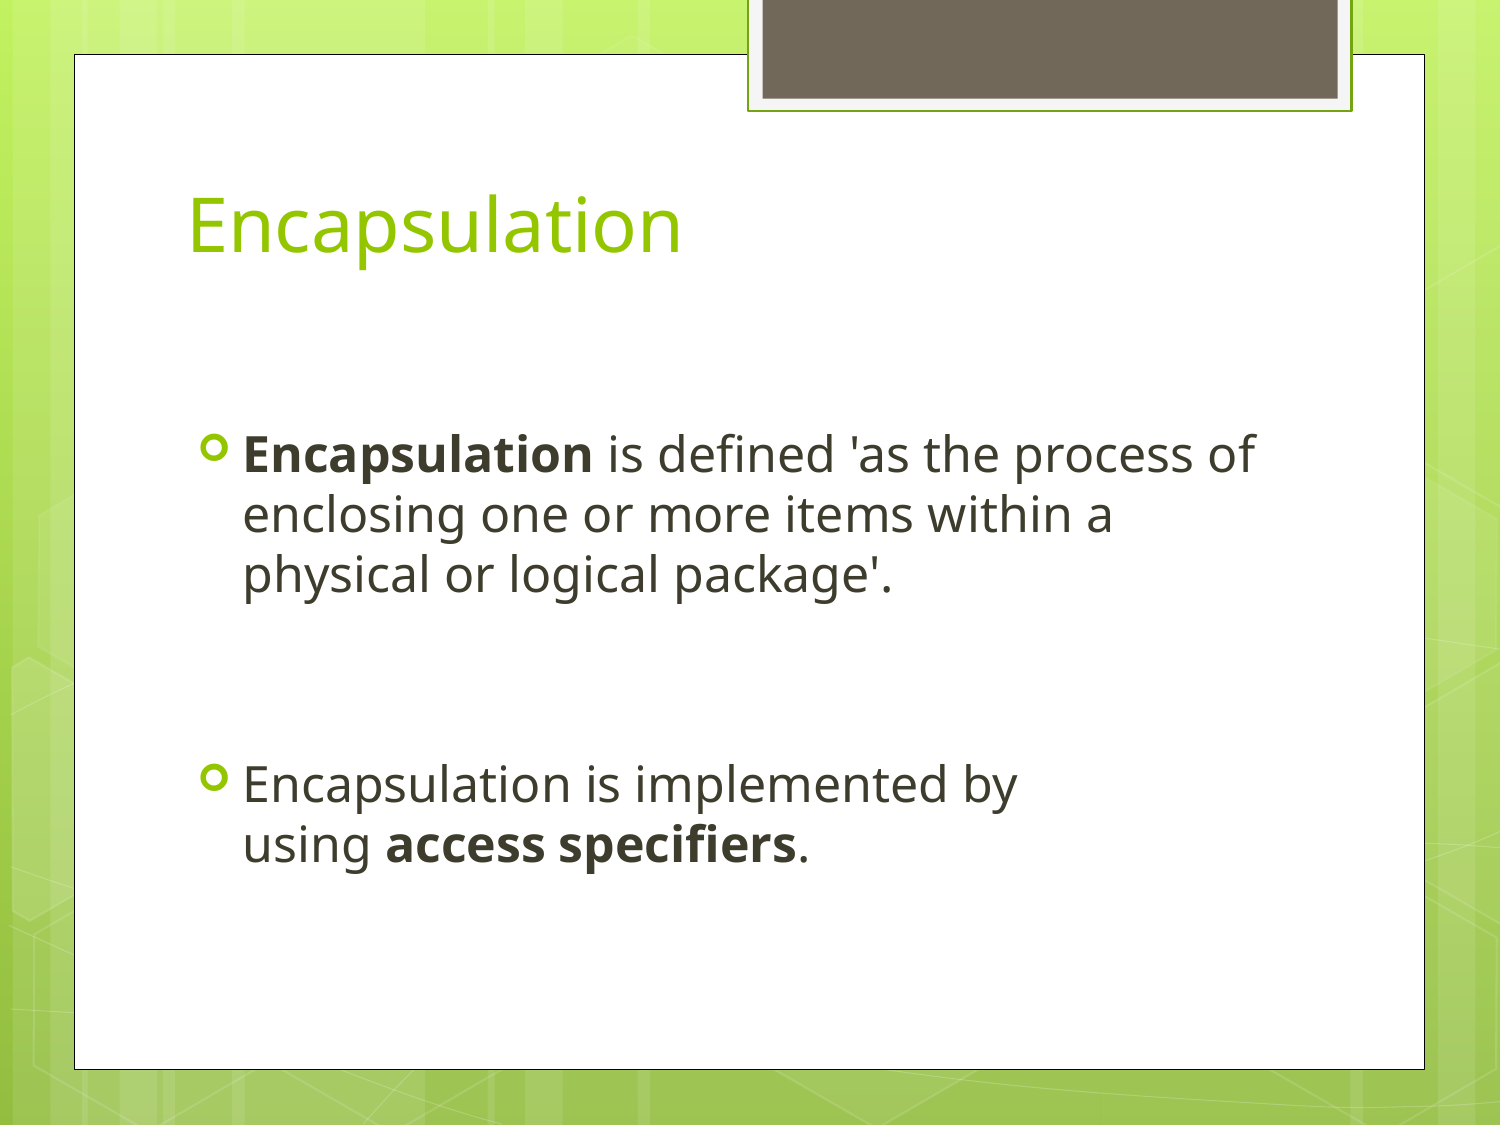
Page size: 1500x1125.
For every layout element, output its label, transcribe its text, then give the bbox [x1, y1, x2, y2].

list Encapsulation is defined 'as the process of enclosing one or more items within a physical or logical package'. Encapsulation is implemented by using access specifiers. [171, 275, 1283, 957]
title Encapsulation [171, 168, 1324, 275]
